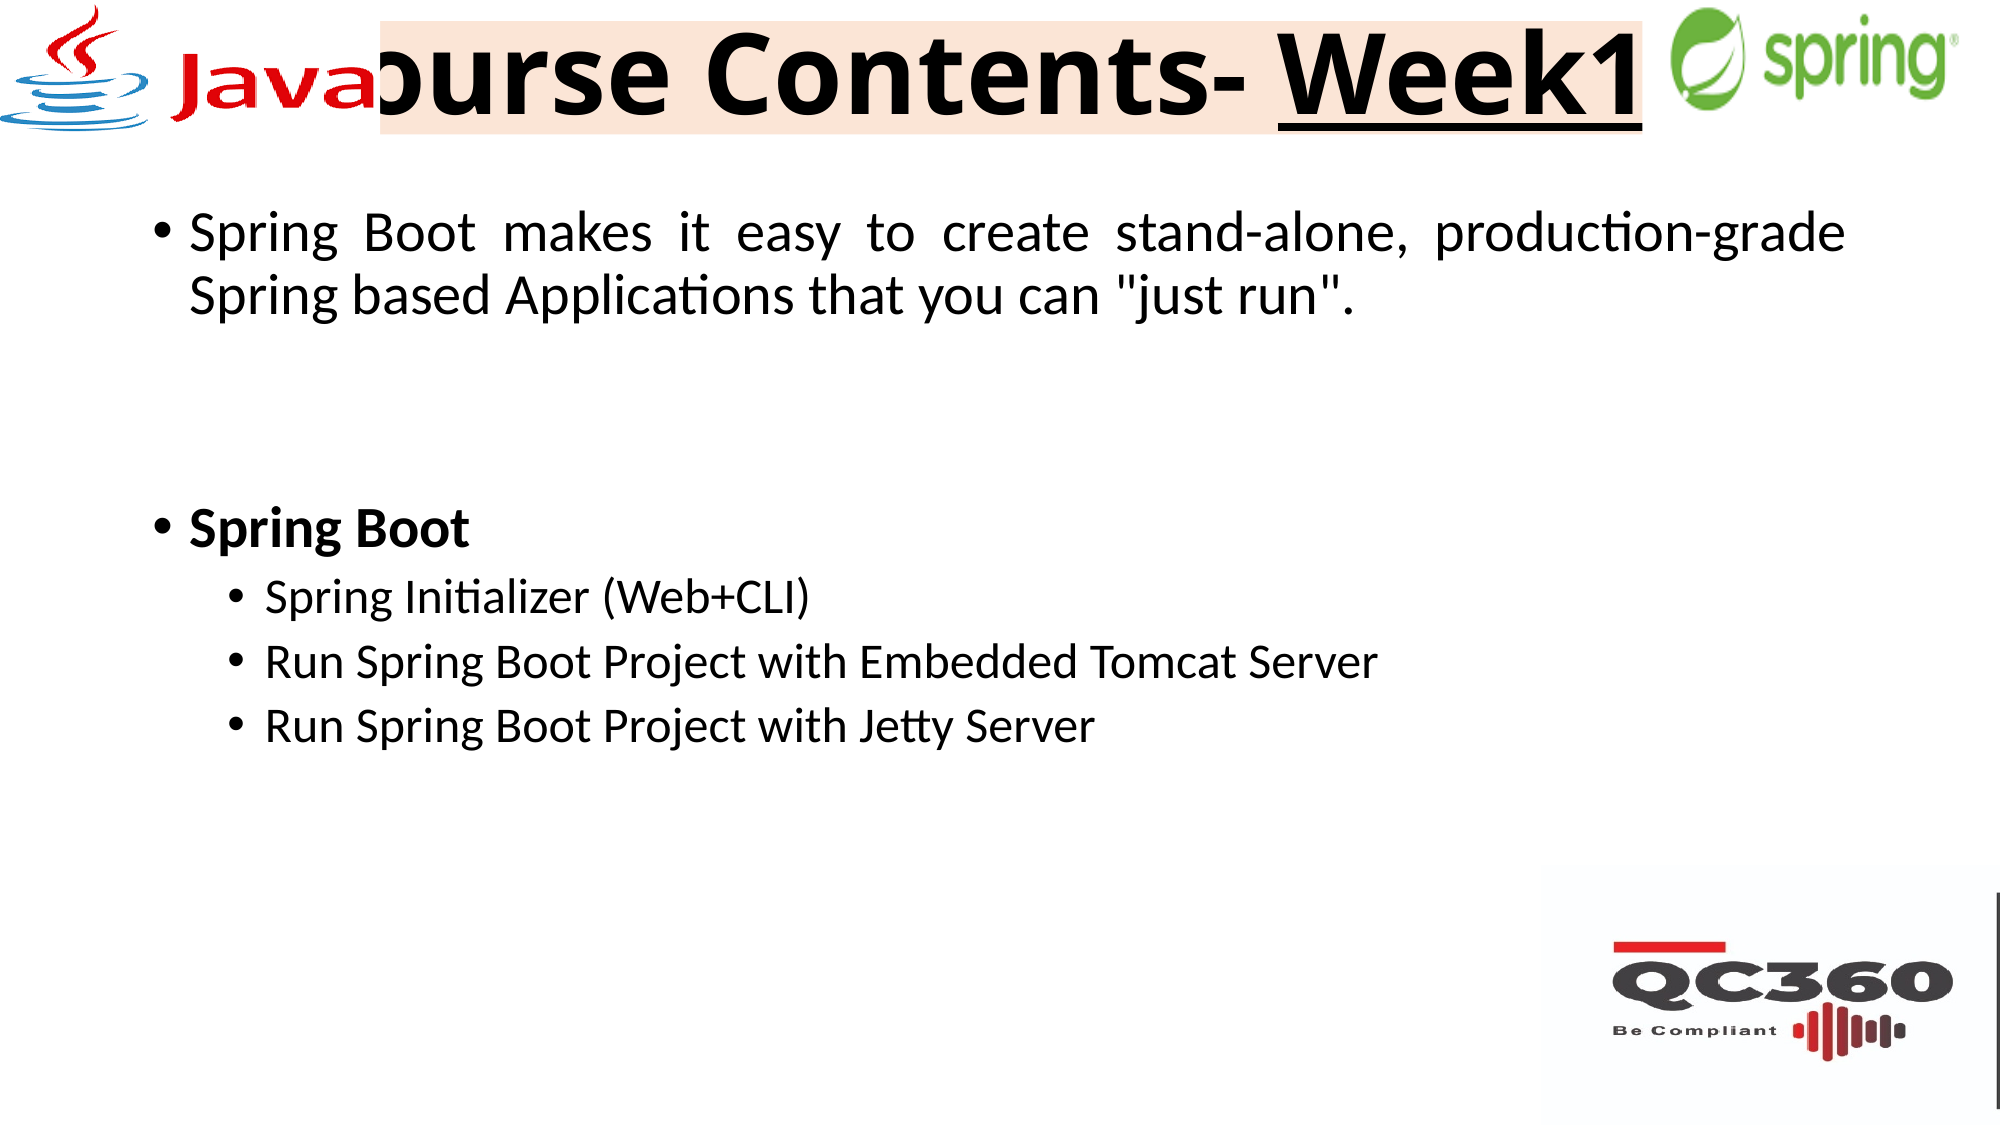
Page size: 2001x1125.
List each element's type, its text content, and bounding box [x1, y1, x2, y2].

title Course Contents- Week13 [381, 21, 1642, 135]
list Spring Boot makes it easy to create stand-alone, production-grade Spring based Applications that you can "just run". Spring Boot Spring Initializer (Web+CLI) Run Spring Boot Project with Embedded Tomcat Server Run Spring Boot Project with Jetty Server [137, 193, 1863, 1074]
picture [1642, 0, 1994, 135]
picture [0, 0, 381, 135]
picture [1541, 865, 2000, 1125]
